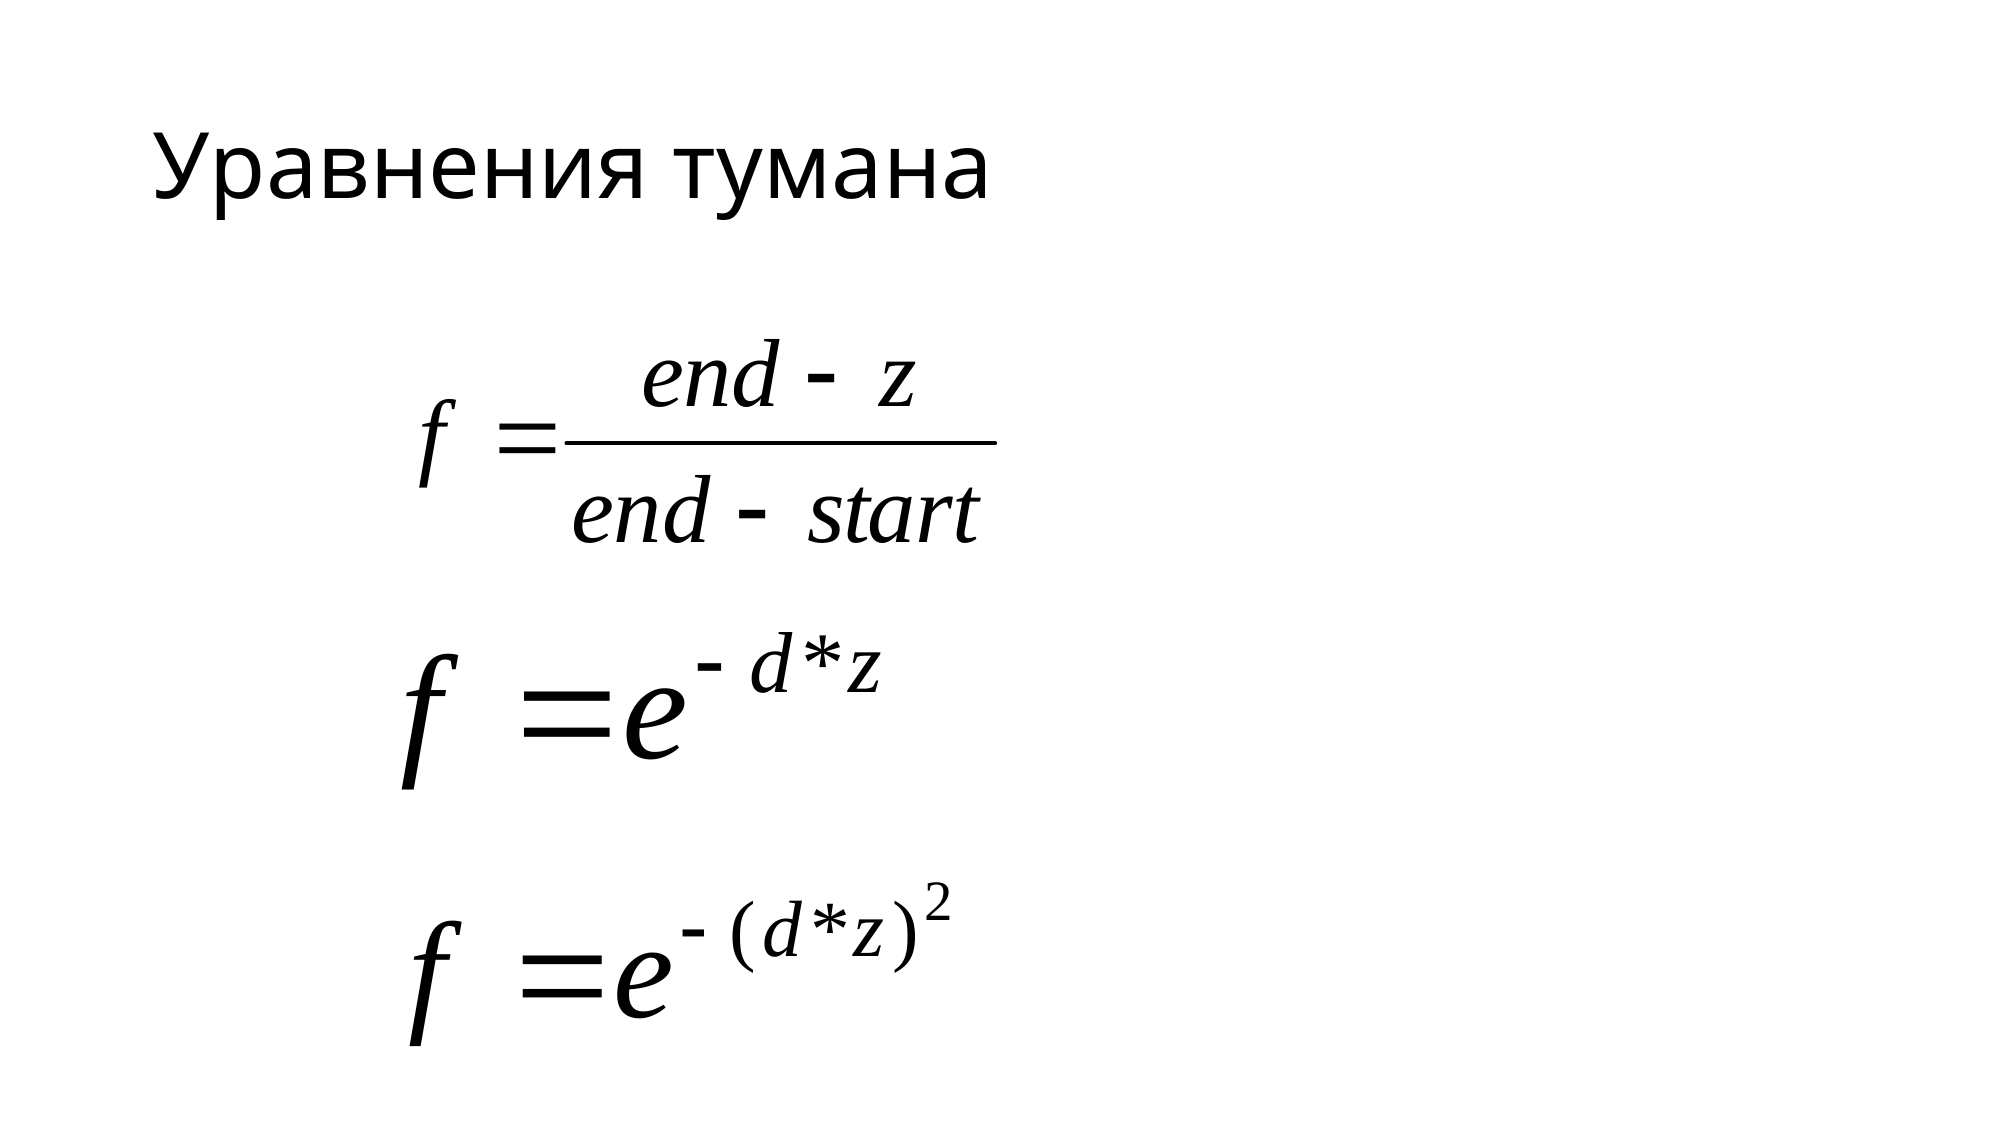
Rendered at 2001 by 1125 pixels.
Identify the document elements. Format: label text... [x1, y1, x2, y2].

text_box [362, 846, 989, 1075]
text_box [350, 597, 918, 821]
title Уравнения тумана [137, 59, 1863, 278]
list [385, 314, 1015, 565]
